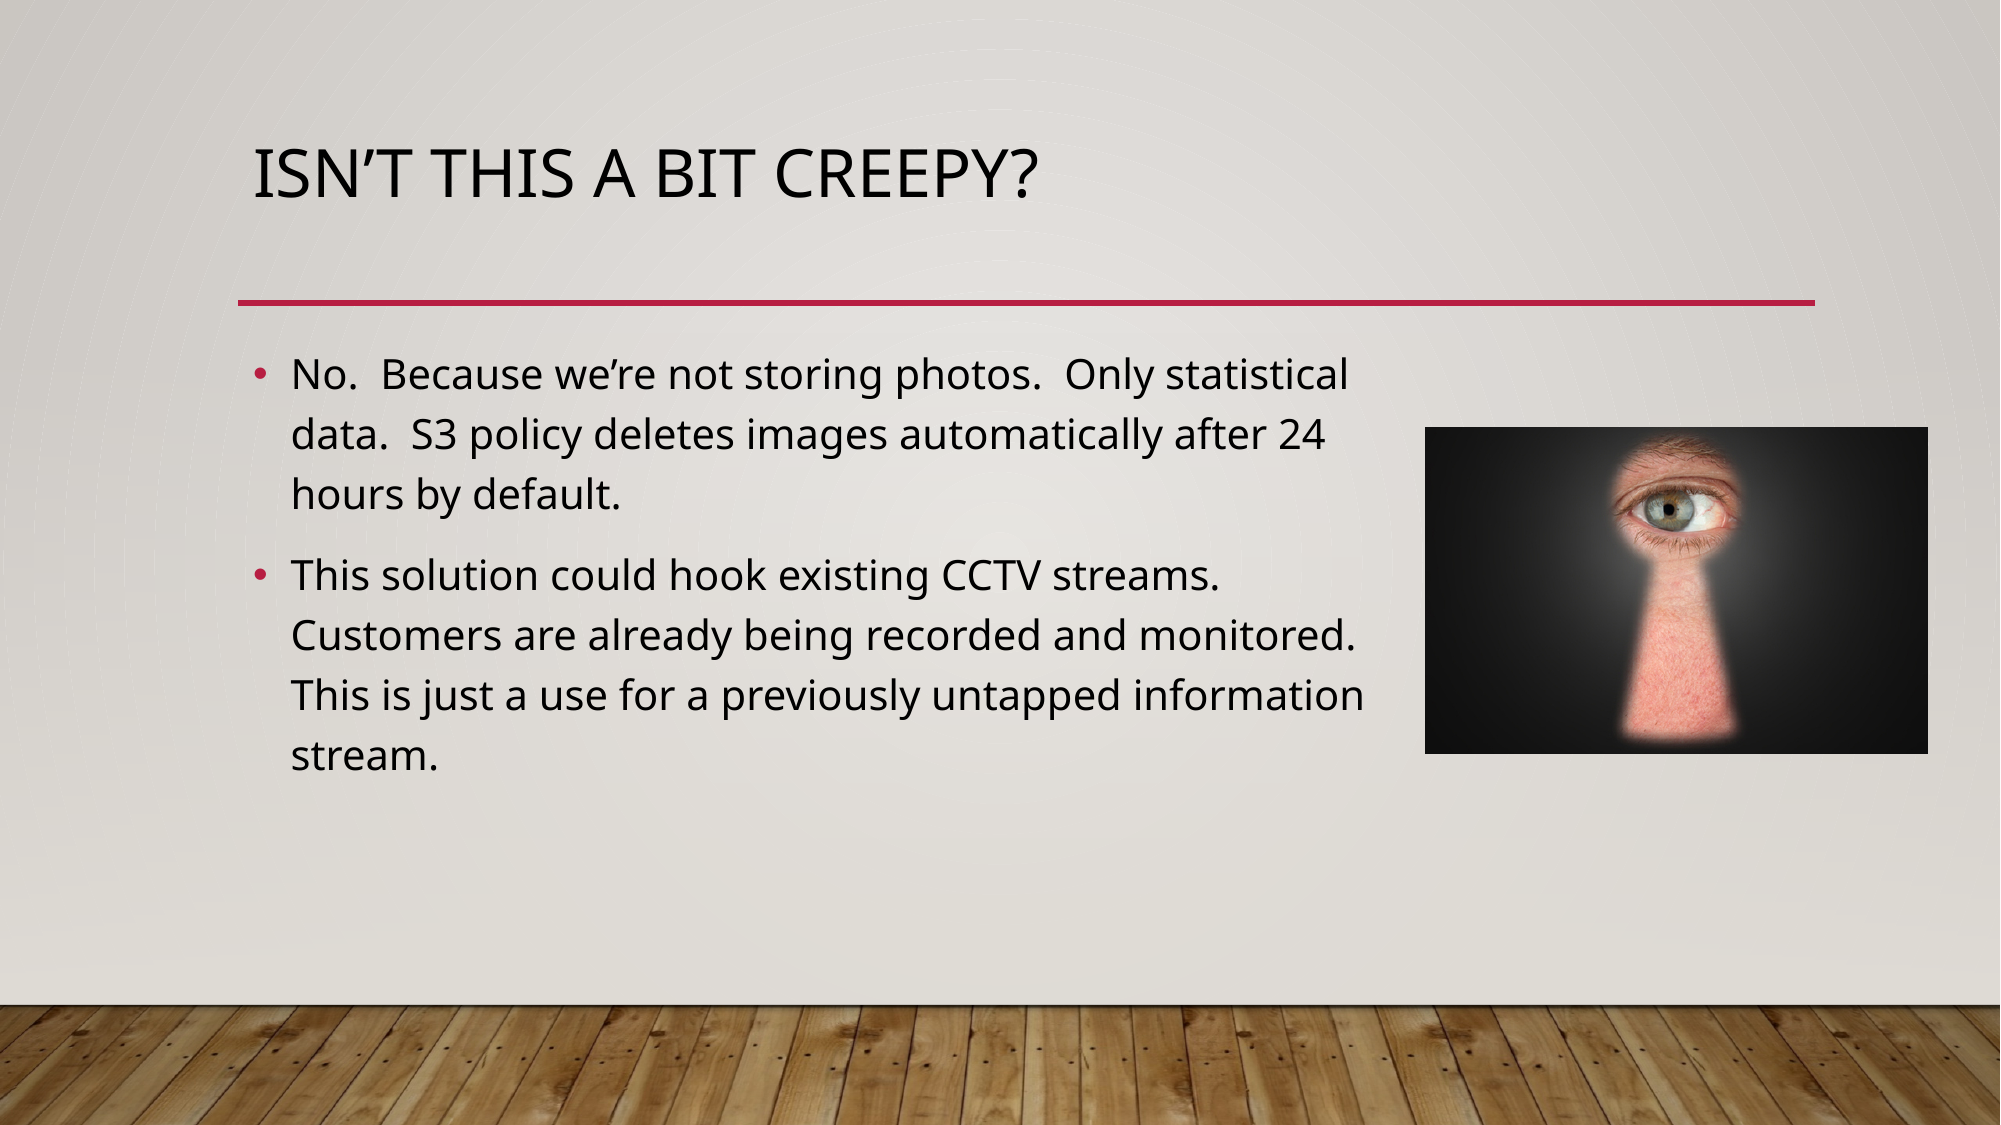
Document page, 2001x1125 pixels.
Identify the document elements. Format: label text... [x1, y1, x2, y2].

picture [0, 1005, 2000, 1125]
list No. Because we’re not storing photos. Only statistical data. S3 policy deletes images automatically after 24 hours by default. This solution could hook existing CCTV streams. Customers are already being recorded and monitored. This is just a use for a previously untapped information stream. [238, 330, 1425, 897]
title Isn’t this a bit creepy? [238, 131, 1814, 305]
picture [1424, 427, 1929, 755]
